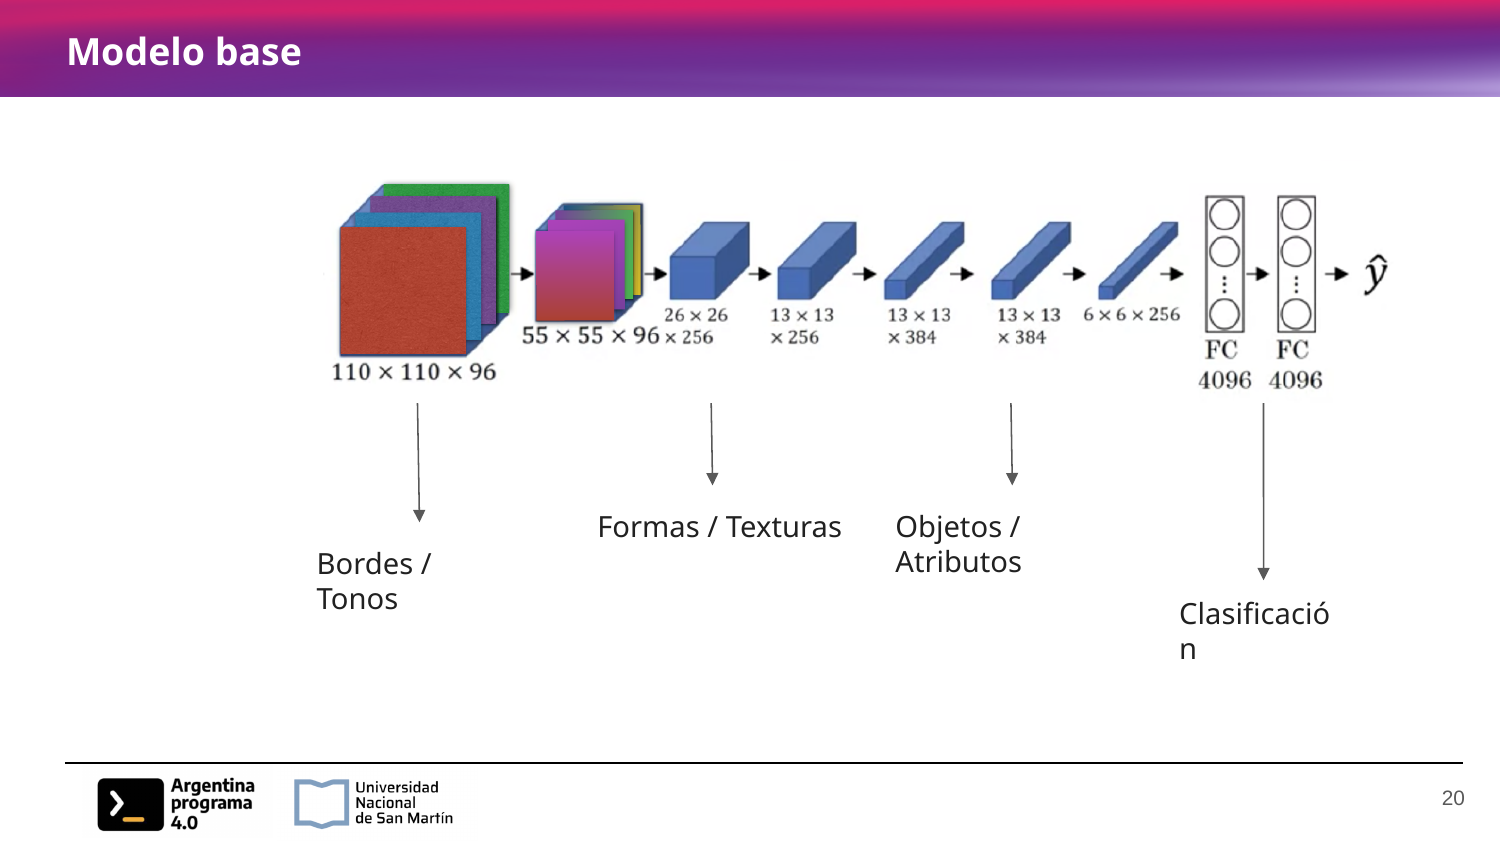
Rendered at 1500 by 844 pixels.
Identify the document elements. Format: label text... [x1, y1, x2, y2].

text_box Bordes / Tonos [301, 530, 536, 666]
text_box Formas / Texturas [582, 493, 872, 594]
title Modelo base [51, 12, 1449, 88]
text_box Objetos / Atributos [880, 493, 1170, 629]
picture [82, 764, 273, 838]
picture [277, 767, 478, 841]
text_box Clasificación [1164, 580, 1363, 715]
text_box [1009, 410, 1013, 486]
slide_number ‹#› [1389, 764, 1480, 830]
picture [323, 159, 1400, 403]
picture [0, 0, 1500, 97]
